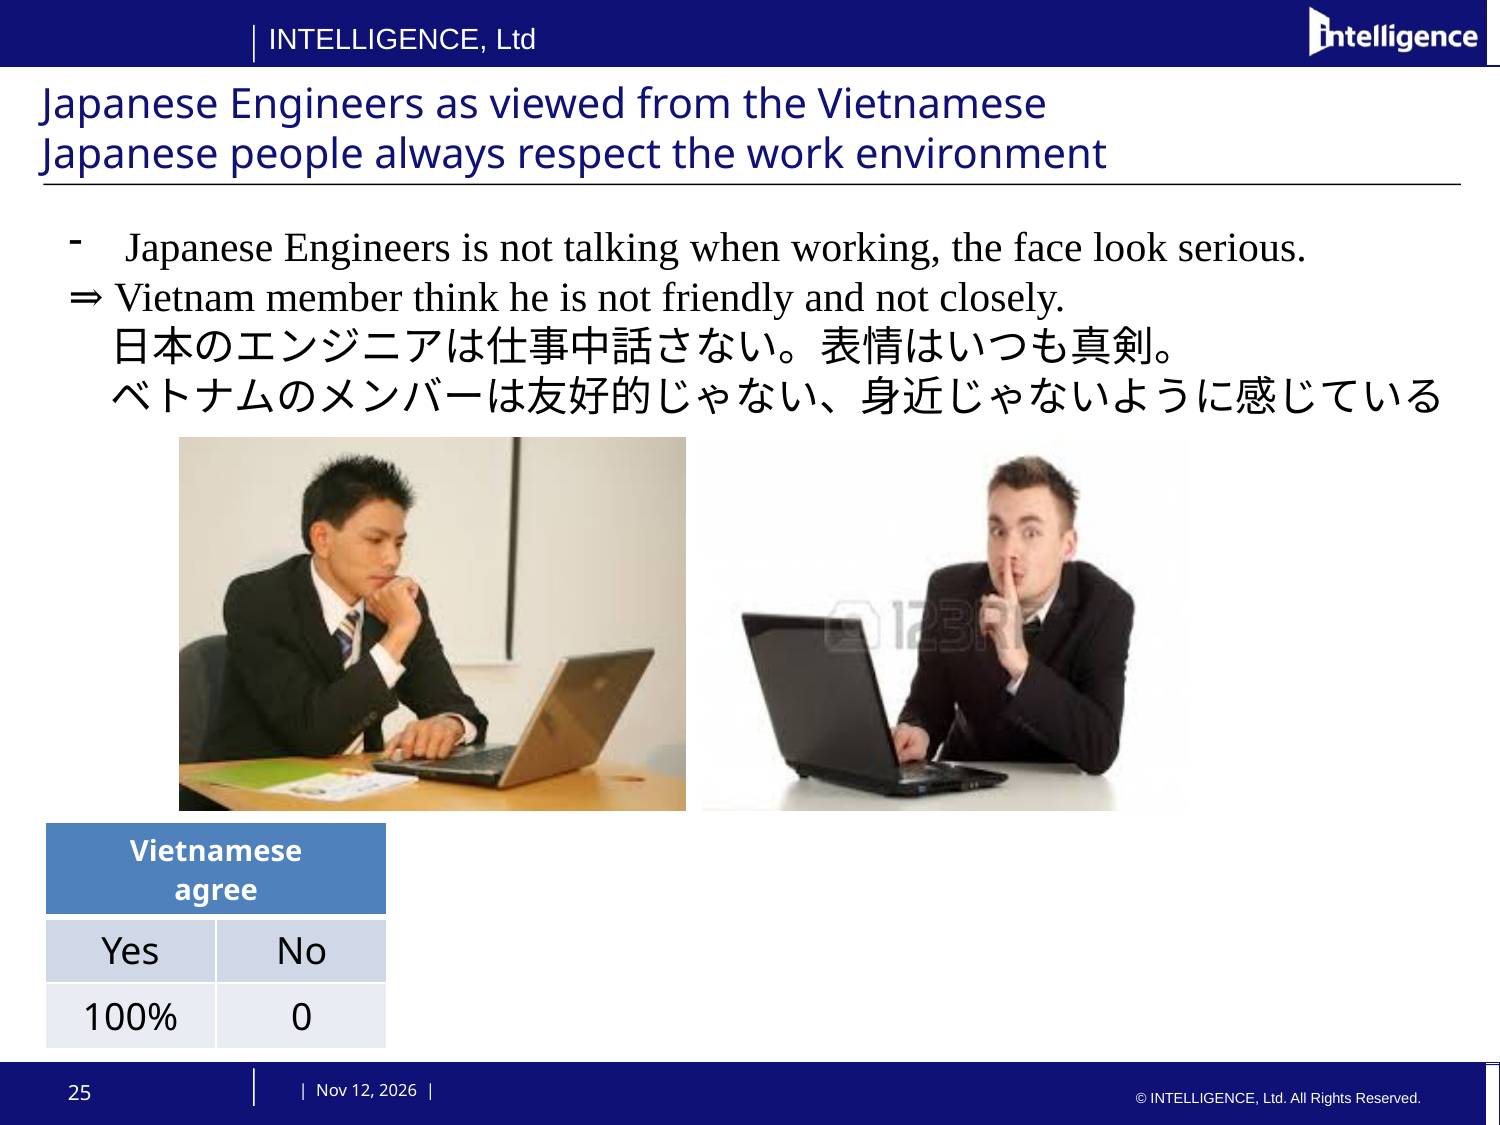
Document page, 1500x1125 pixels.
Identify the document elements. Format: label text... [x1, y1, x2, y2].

table_cell No [217, 920, 386, 982]
title Japanese Engineers as viewed from the Vietnamese Japanese people always respect the work environment [41, 66, 1460, 185]
picture [178, 437, 687, 811]
footer | 31-Oct-14 | [275, 1071, 1175, 1125]
table_header Vietnamese agree [46, 823, 386, 914]
table_cell 0 [217, 984, 386, 1048]
picture [702, 439, 1188, 811]
picture [0, 1063, 1486, 1125]
slide_number 25 [53, 1070, 254, 1118]
table_cell Yes [46, 920, 215, 982]
table_cell 100% [46, 984, 215, 1048]
text_box Japanese Engineers is not talking when working, the face look serious. ⇒ Vietnam member think he is not friendly and not closely. 日本のエンジニアは仕事中話さない。表情はいつも真剣。 ベトナムのメンバーは友好的じゃない、身近じゃないように感じている [53, 208, 1464, 1012]
picture [0, 0, 1487, 65]
